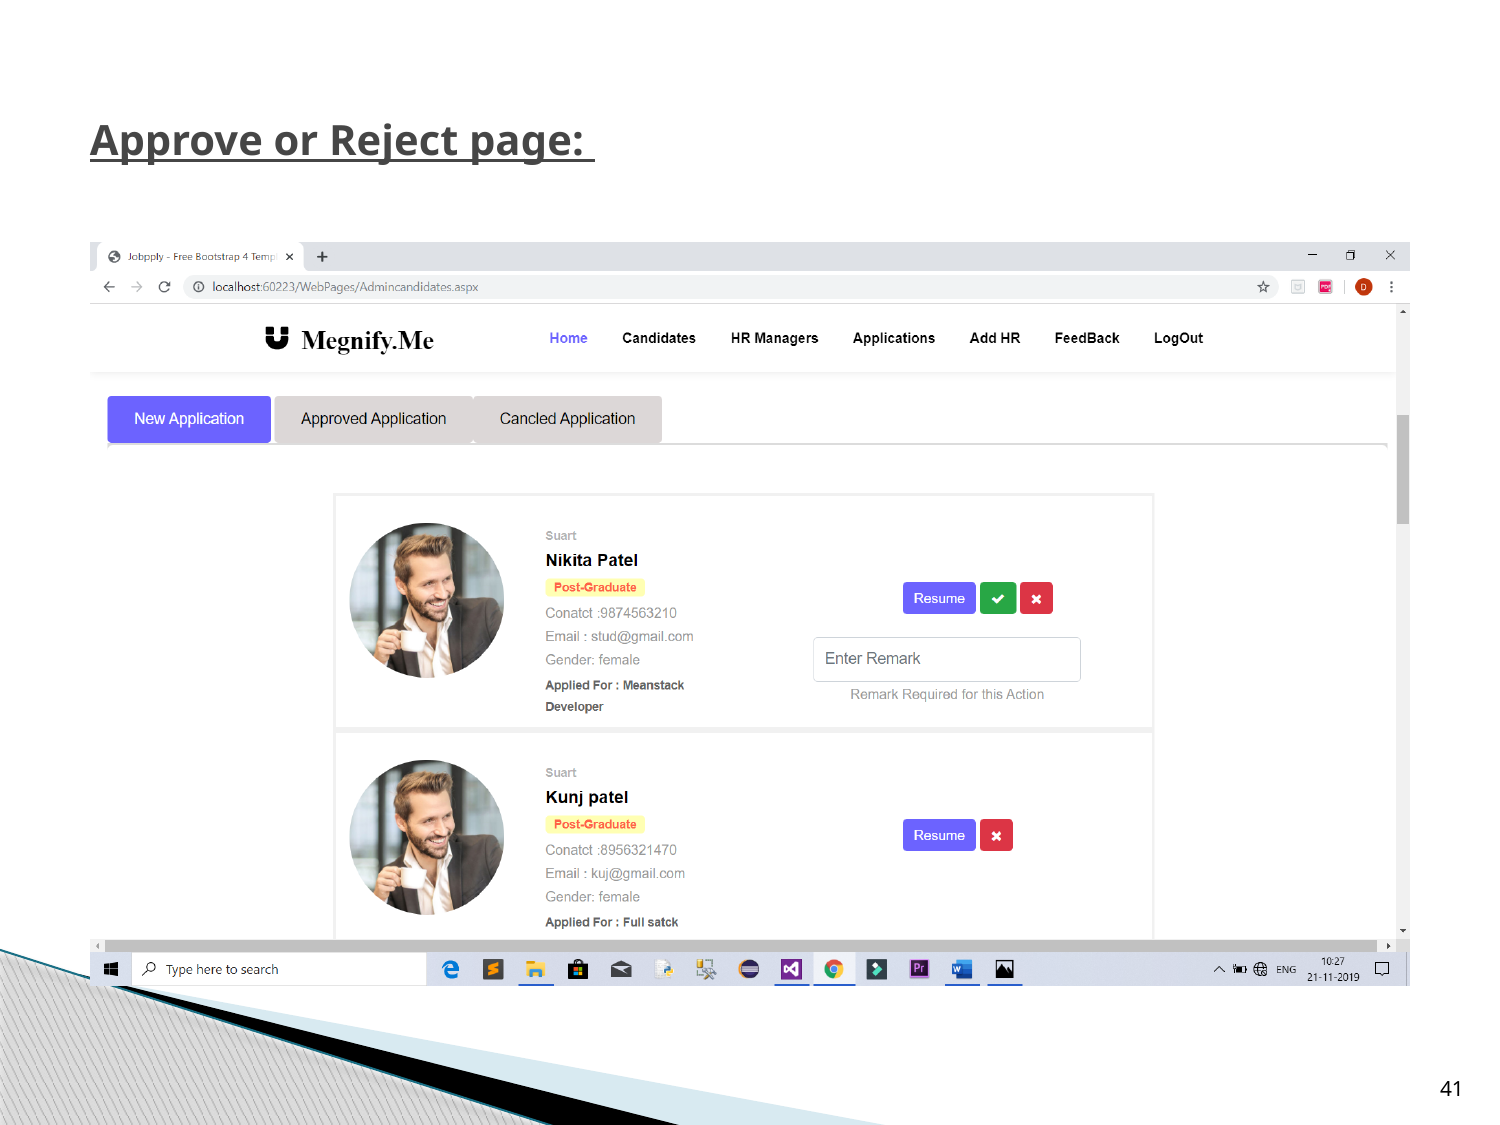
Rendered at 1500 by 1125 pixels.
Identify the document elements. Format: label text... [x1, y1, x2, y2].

slide_number 41 [1418, 1051, 1479, 1112]
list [89, 242, 1411, 986]
title Approve or Reject page: [75, 45, 1425, 233]
